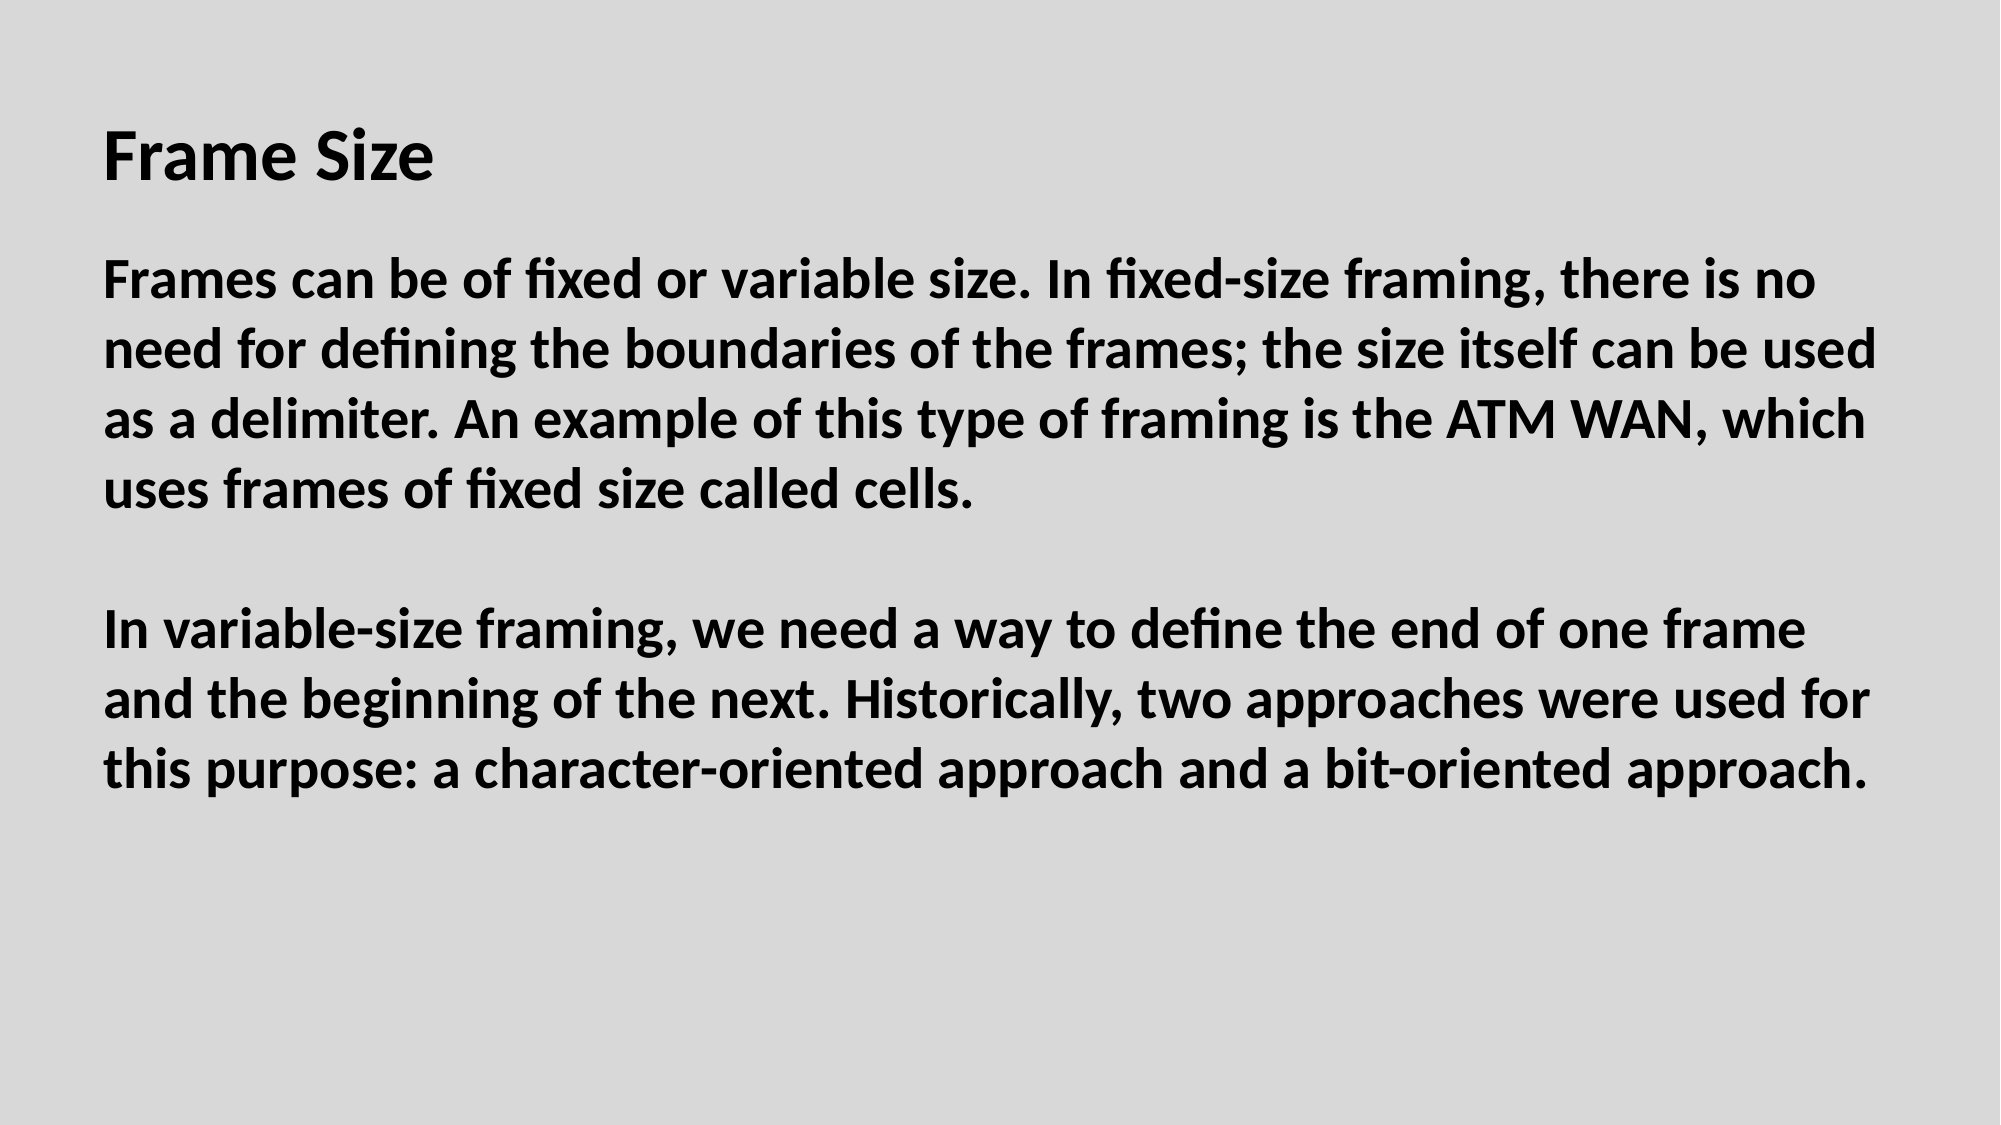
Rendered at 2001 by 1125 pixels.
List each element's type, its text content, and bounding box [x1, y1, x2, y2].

text_box Frame Size Frames can be of fixed or variable size. In fixed-size framing, there is no need for defining the boundaries of the frames; the size itself can be used as a delimiter. An example of this type of framing is the ATM WAN, which uses frames of fixed size called cells. In variable-size framing, we need a way to define the end of one frame and the beginning of the next. Historically, two approaches were used for this purpose: a character-oriented approach and a bit-oriented approach. [88, 97, 1912, 808]
